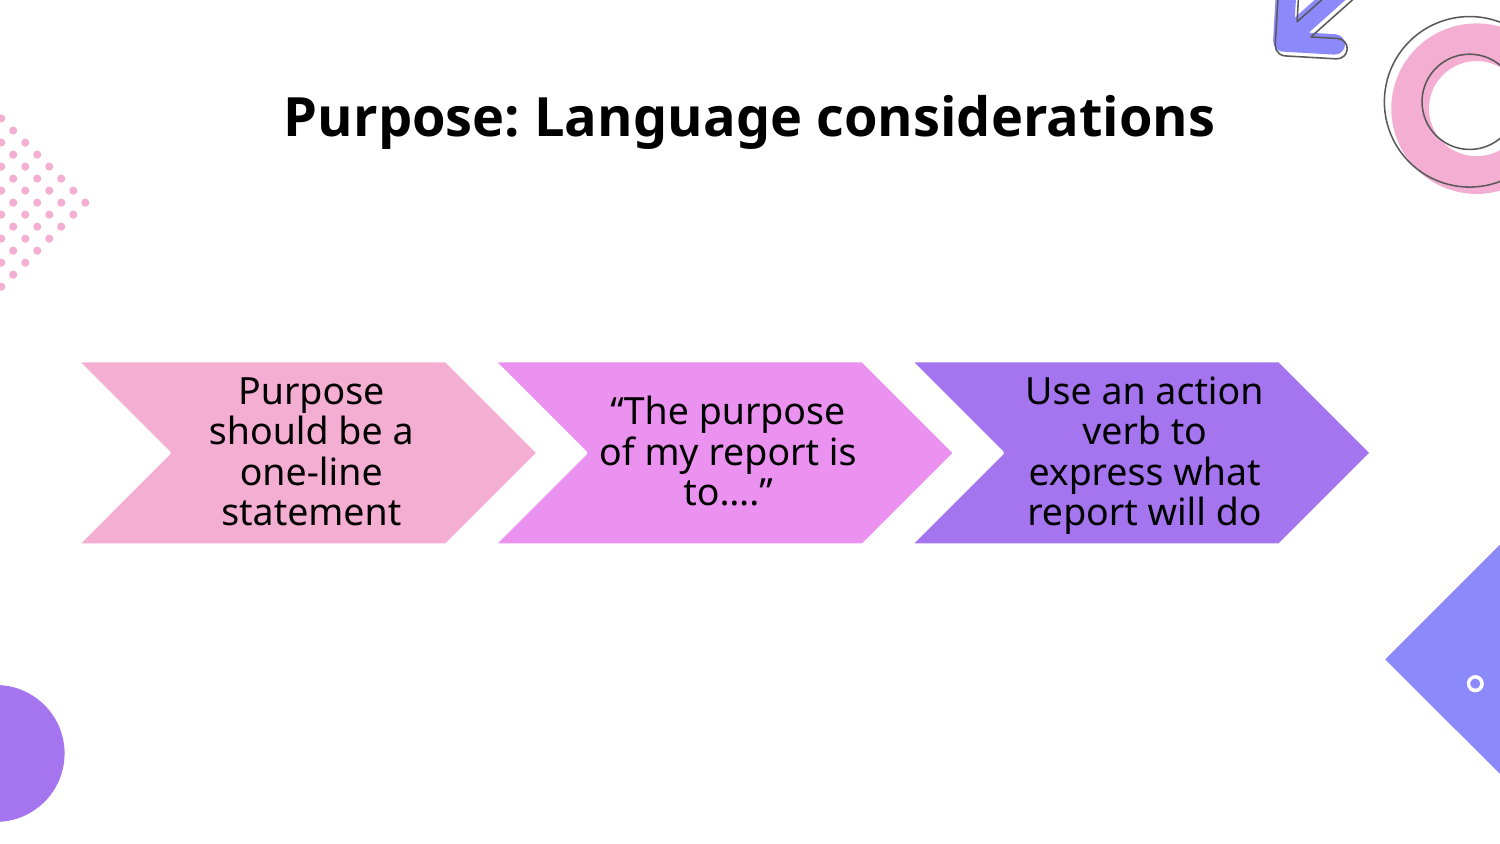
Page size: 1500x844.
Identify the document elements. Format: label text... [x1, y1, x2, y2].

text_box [75, 150, 1373, 756]
title Purpose: Language considerations [237, 78, 1263, 149]
